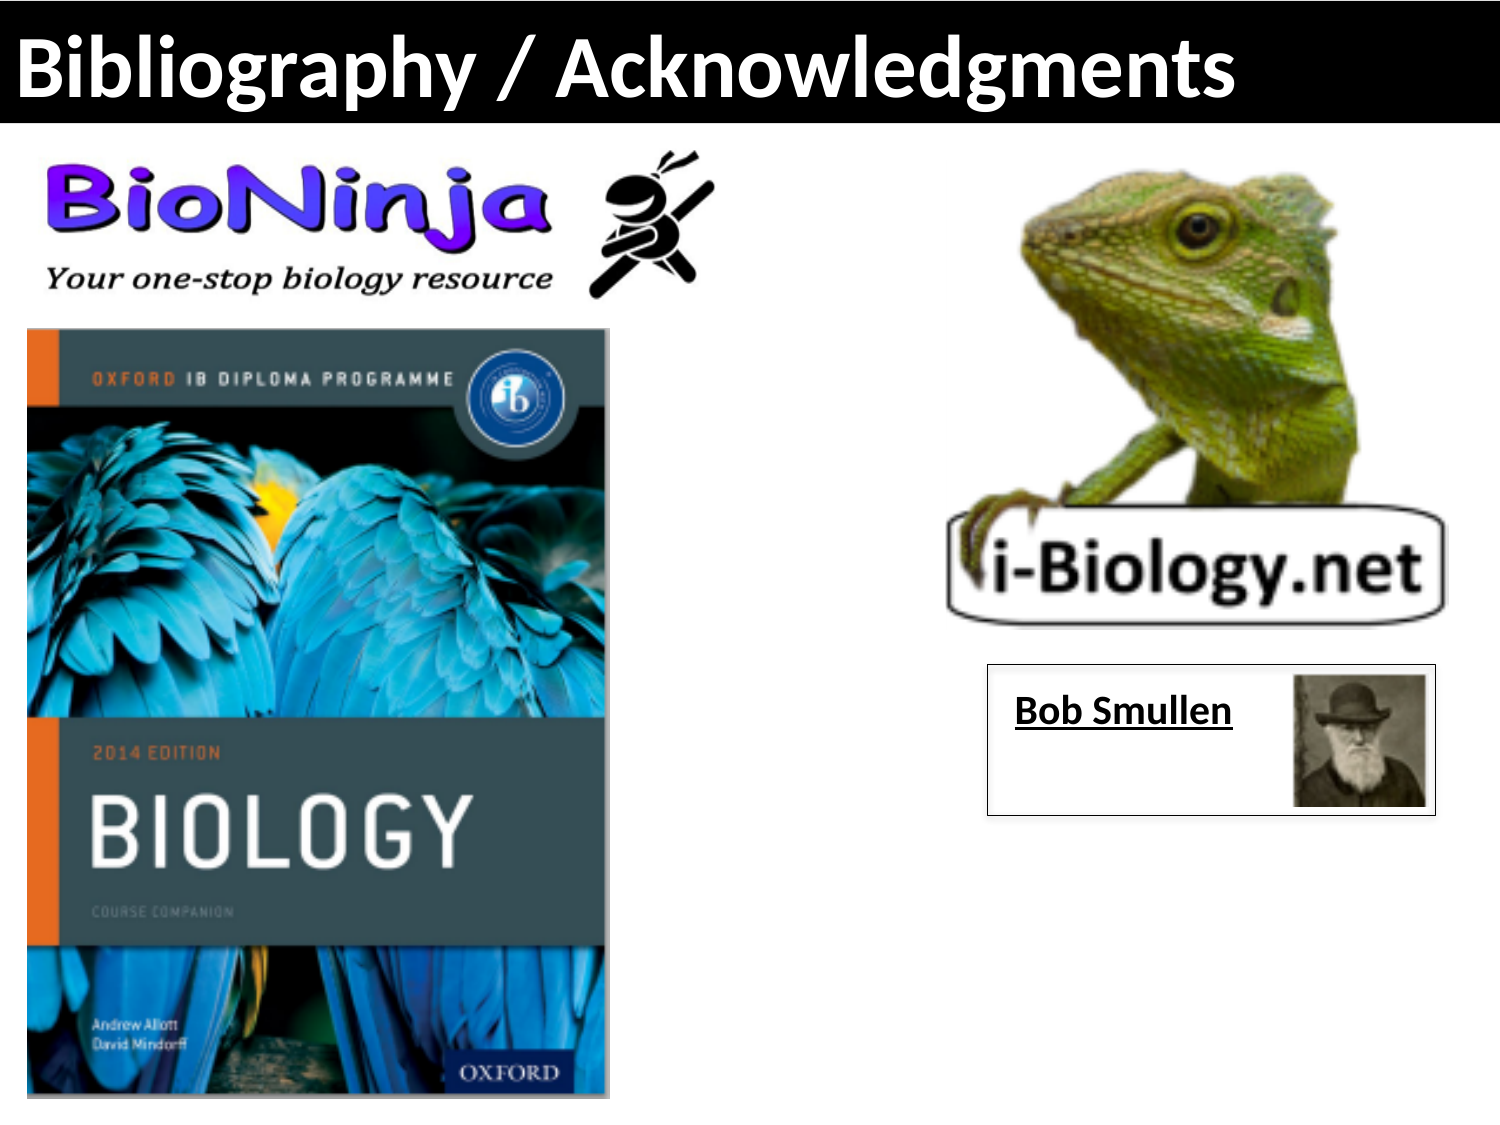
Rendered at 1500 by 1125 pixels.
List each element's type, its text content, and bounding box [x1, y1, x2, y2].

picture [27, 142, 736, 320]
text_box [987, 664, 1436, 816]
picture [27, 328, 610, 1099]
picture [1291, 673, 1429, 807]
title Bibliography / Acknowledgments [0, 0, 1500, 124]
picture [27, 514, 38, 521]
picture [944, 159, 1449, 630]
